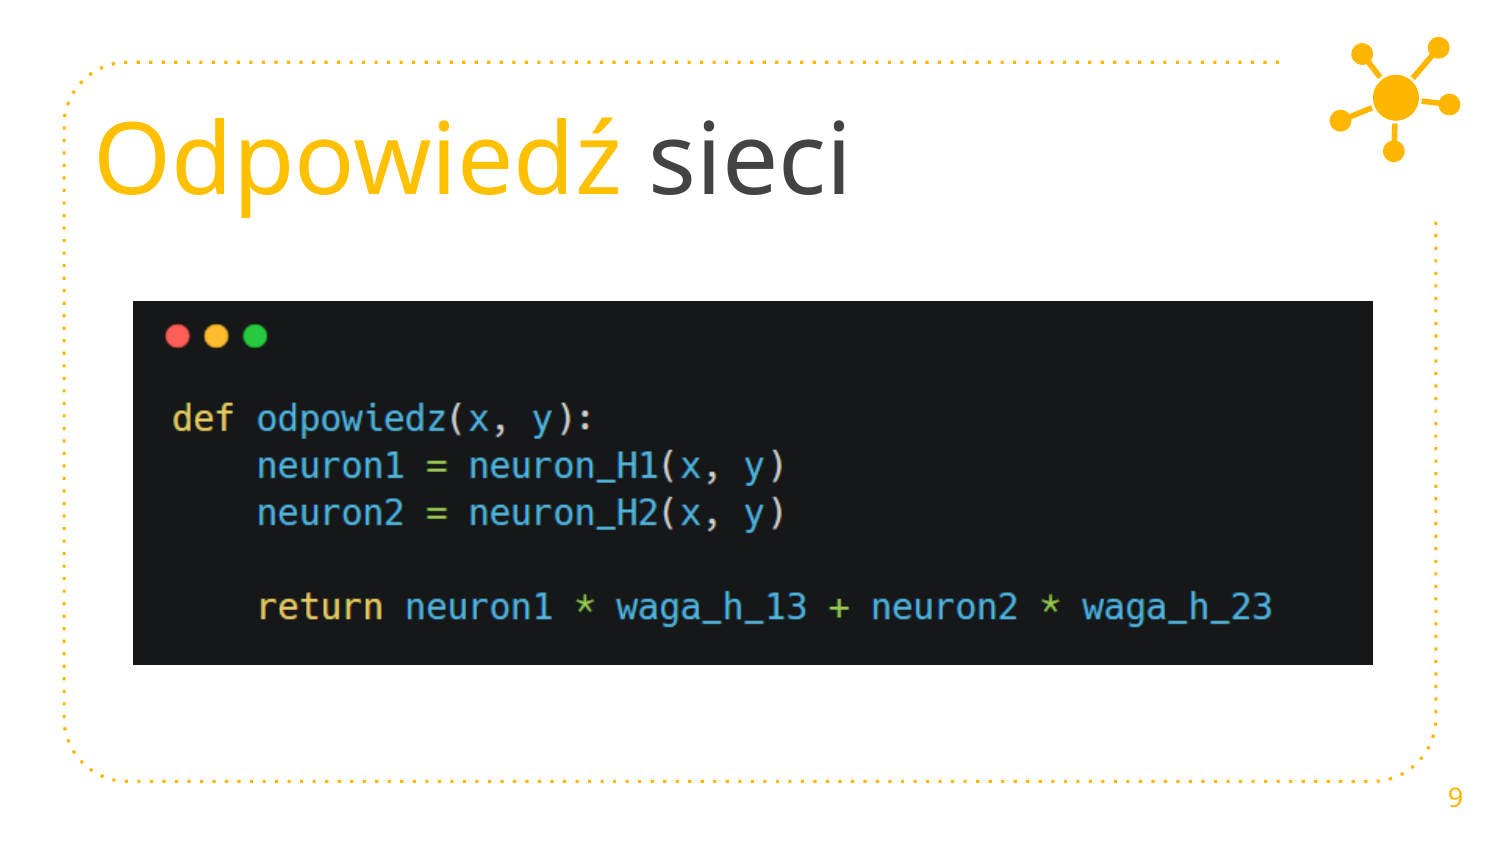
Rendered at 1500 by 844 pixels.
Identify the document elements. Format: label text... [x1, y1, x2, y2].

slide_number 9 [1411, 753, 1500, 844]
picture [133, 301, 1373, 665]
title Odpowiedź sieci [79, 79, 1379, 220]
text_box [1329, 36, 1461, 163]
